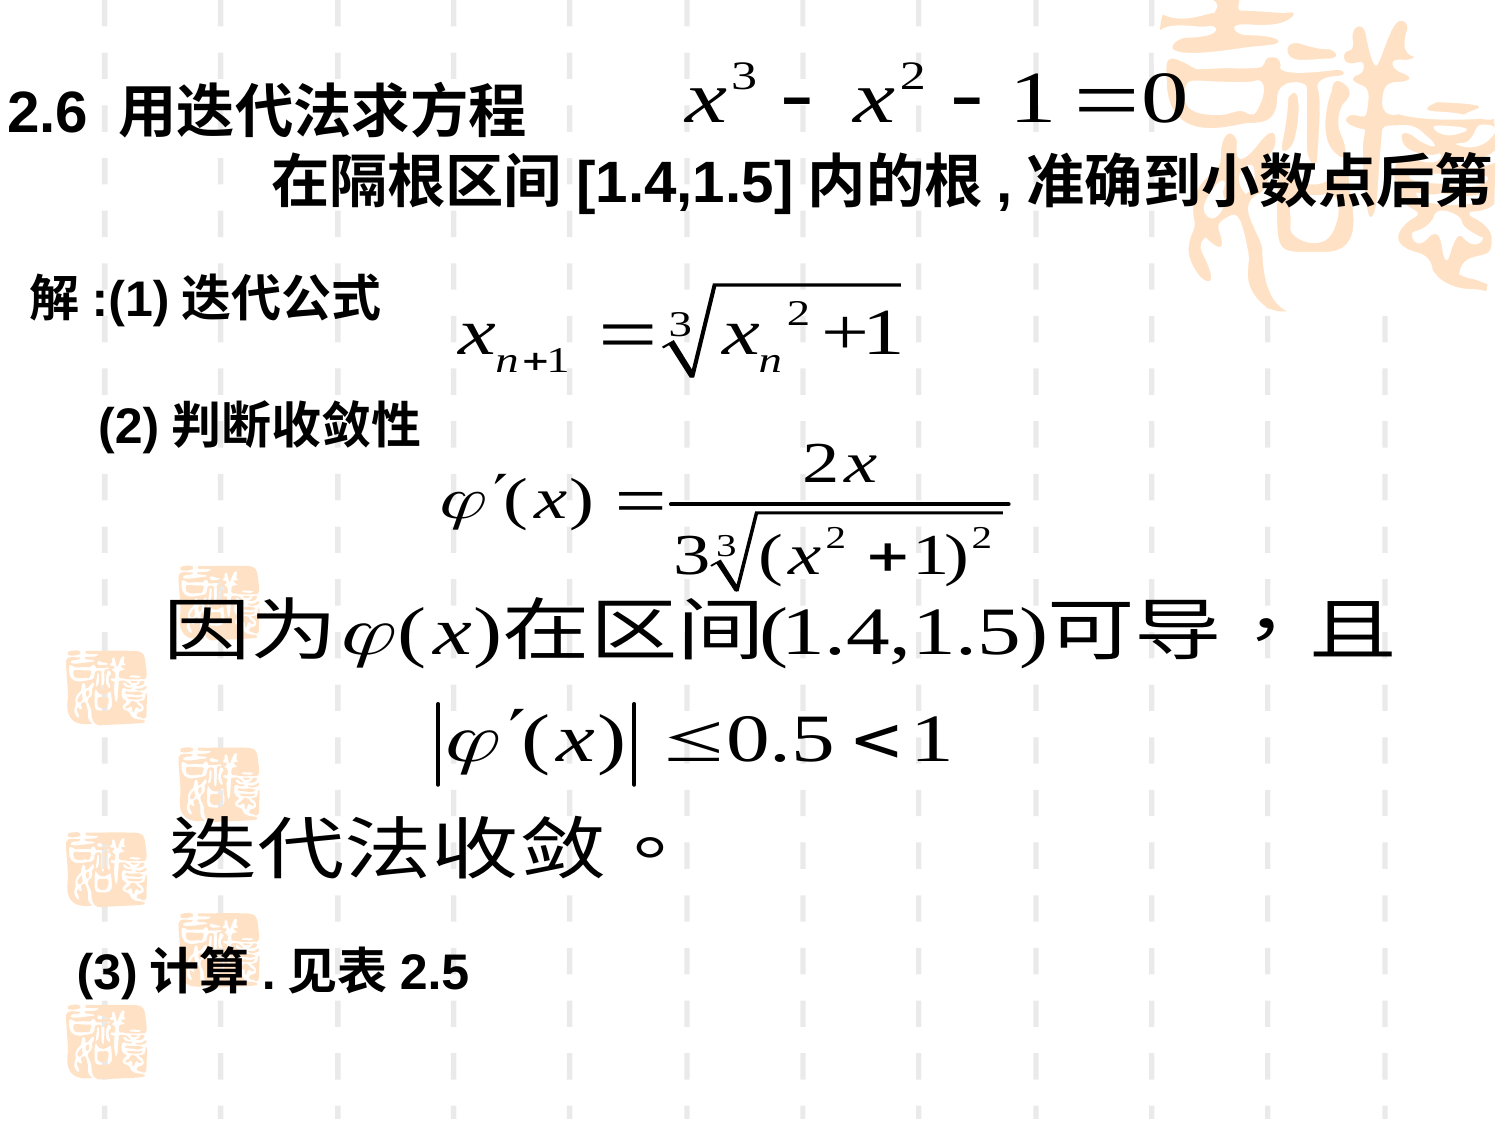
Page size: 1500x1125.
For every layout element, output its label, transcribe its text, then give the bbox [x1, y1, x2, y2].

text_box (2)判断收敛性 [83, 385, 437, 461]
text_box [430, 427, 1022, 586]
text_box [667, 42, 1204, 141]
text_box 解:(1)迭代公式 [14, 258, 397, 334]
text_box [159, 586, 1412, 897]
text_box (3)计算.见表2.5 [61, 931, 485, 1008]
text_box 例题2.6 用迭代法求方程 在隔根区间[1.4,1.5]内的根,准确到小数点后第4位. [0, 66, 1500, 222]
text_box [441, 267, 917, 394]
